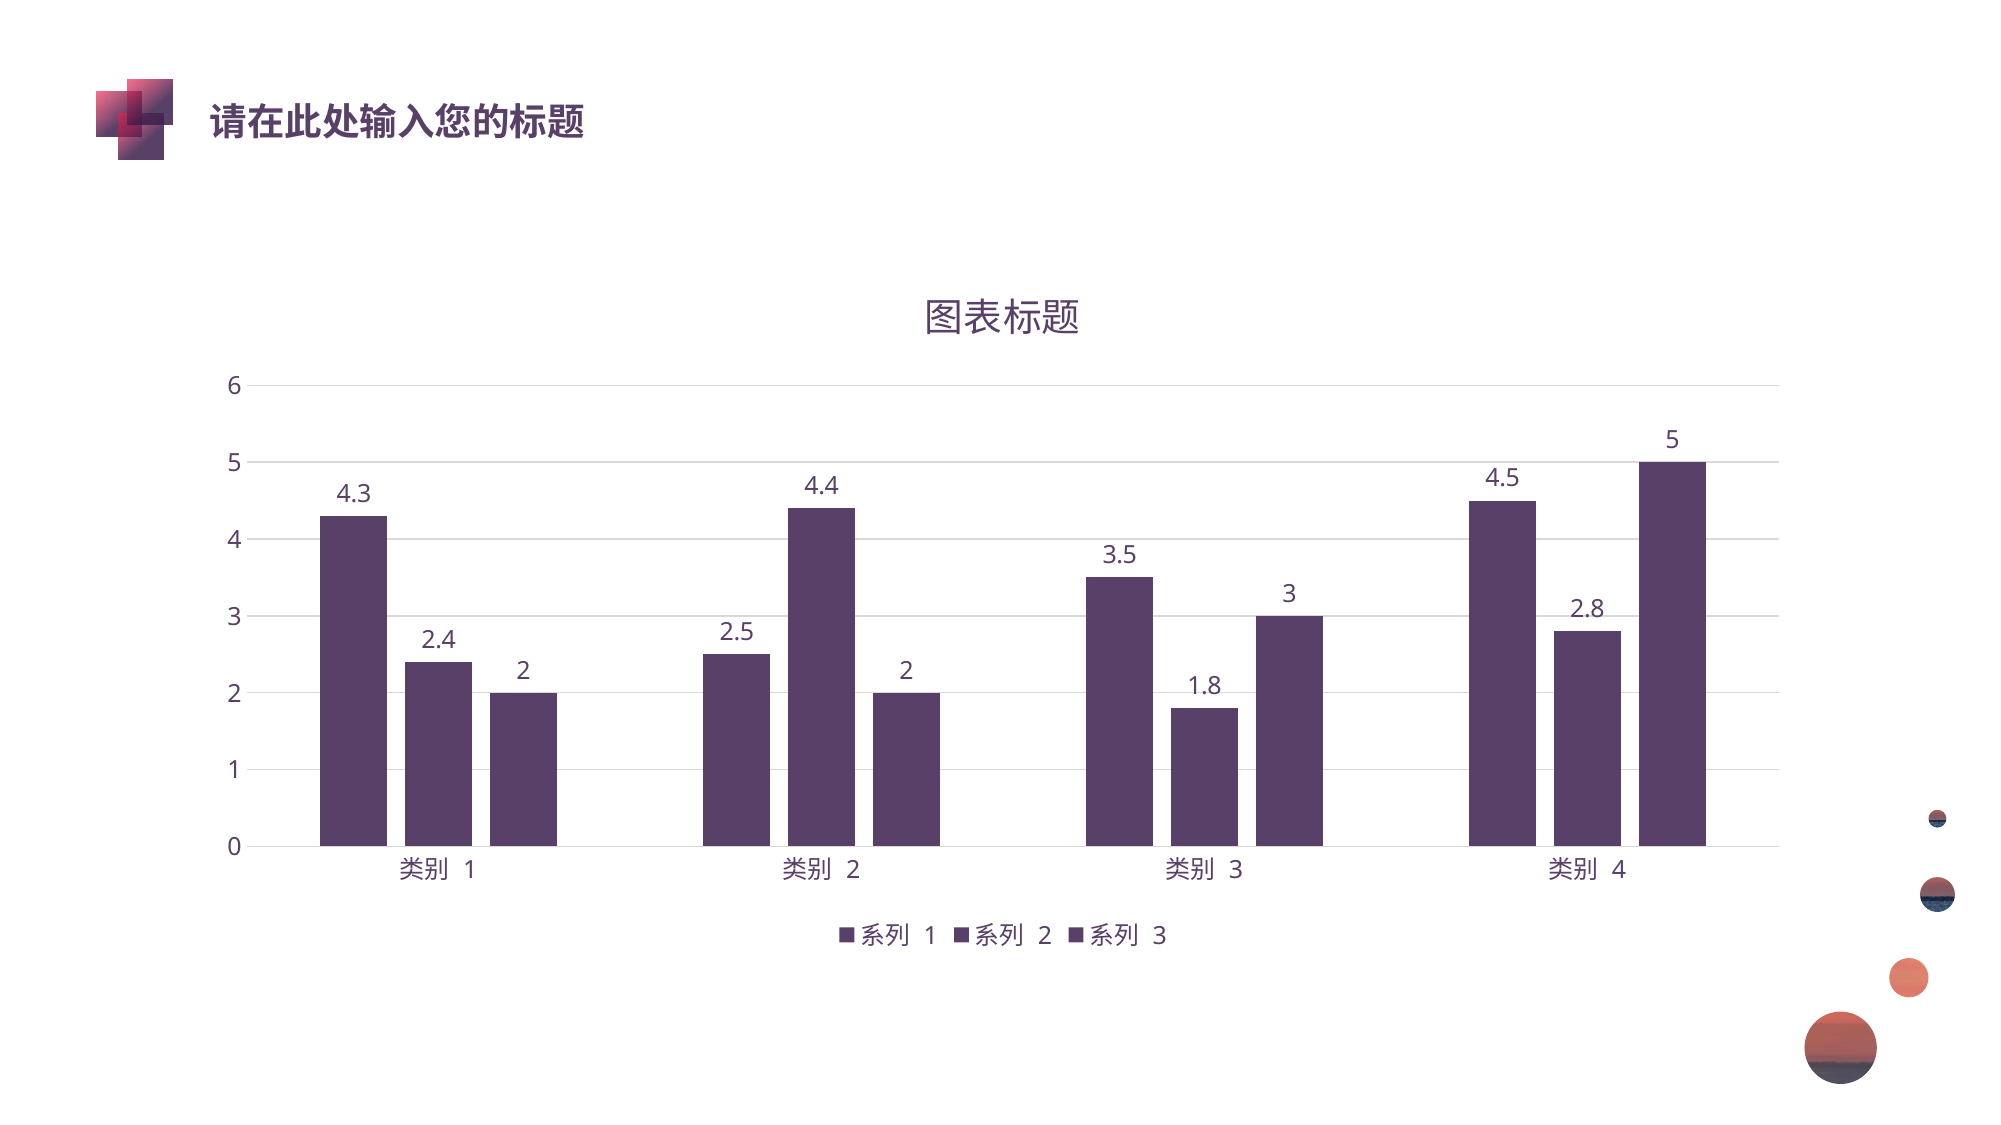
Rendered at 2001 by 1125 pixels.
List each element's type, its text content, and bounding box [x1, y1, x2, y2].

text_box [1804, 809, 1955, 1084]
text_box 请在此处输入您的标题 [194, 91, 649, 151]
chart [194, 252, 1812, 959]
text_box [96, 79, 173, 160]
